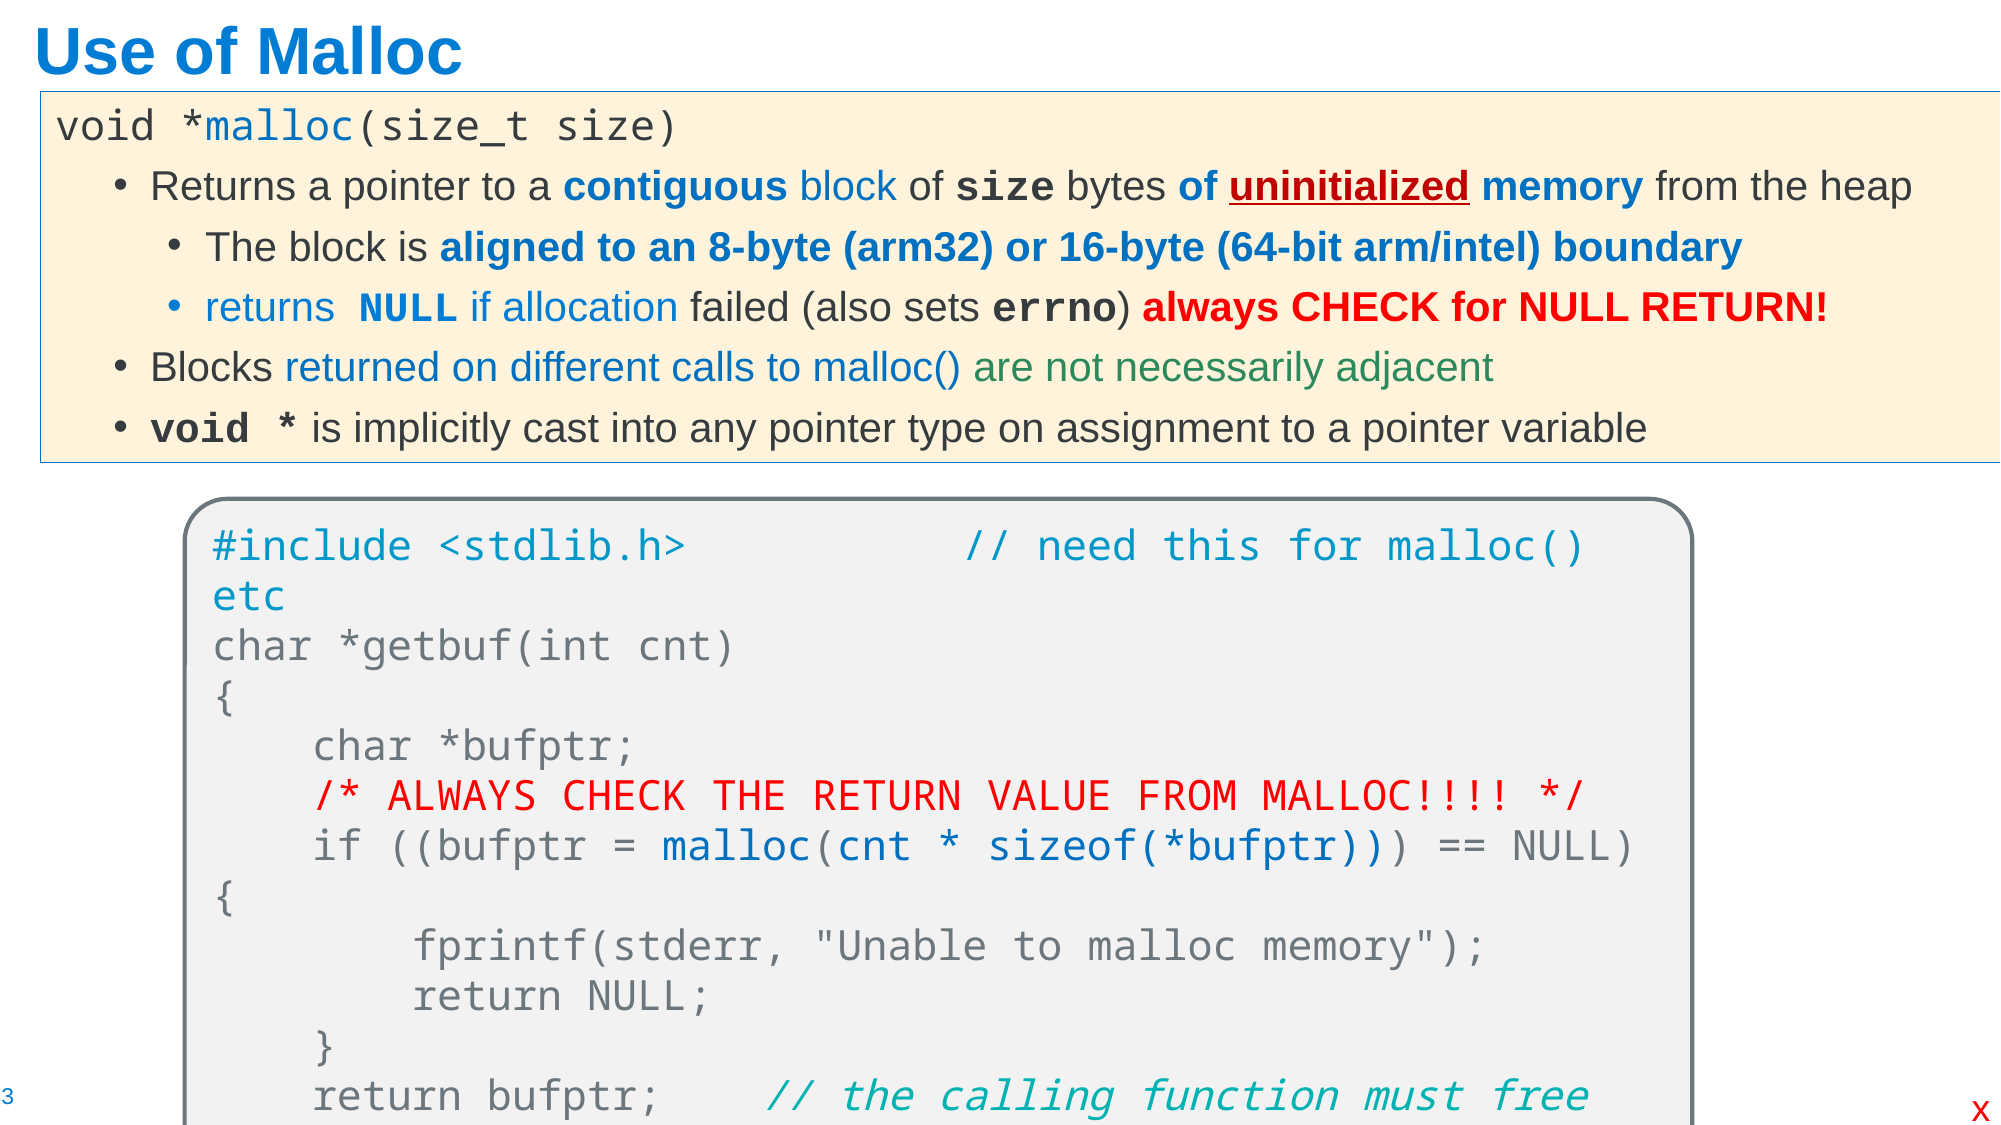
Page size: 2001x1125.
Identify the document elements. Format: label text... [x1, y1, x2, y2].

title Use of Malloc [19, 0, 505, 97]
text_box #include <stdlib.h> // need this for malloc() etc char *getbuf(int cnt) { char *bufptr; /* ALWAYS CHECK THE RETURN VALUE FROM MALLOC!!!! */ if ((bufptr = malloc(cnt * sizeof(*bufptr))) == NULL) { fprintf(stderr, "Unable to malloc memory"); return NULL; } return bufptr; // the calling function must free memory } [184, 498, 1693, 1125]
list void *malloc(size_t size) Returns a pointer to a contiguous block of size bytes of uninitialized memory from the heap The block is aligned to an 8-byte (arm32) or 16-byte (64-bit arm/intel) boundary returns NULL if allocation failed (also sets errno) always CHECK for NULL RETURN! Blocks returned on different calls to malloc() are not necessarily adjacent void * is implicitly cast into any pointer type on assignment to a pointer variable [40, 91, 2000, 463]
text_box x [1956, 1076, 2000, 1125]
